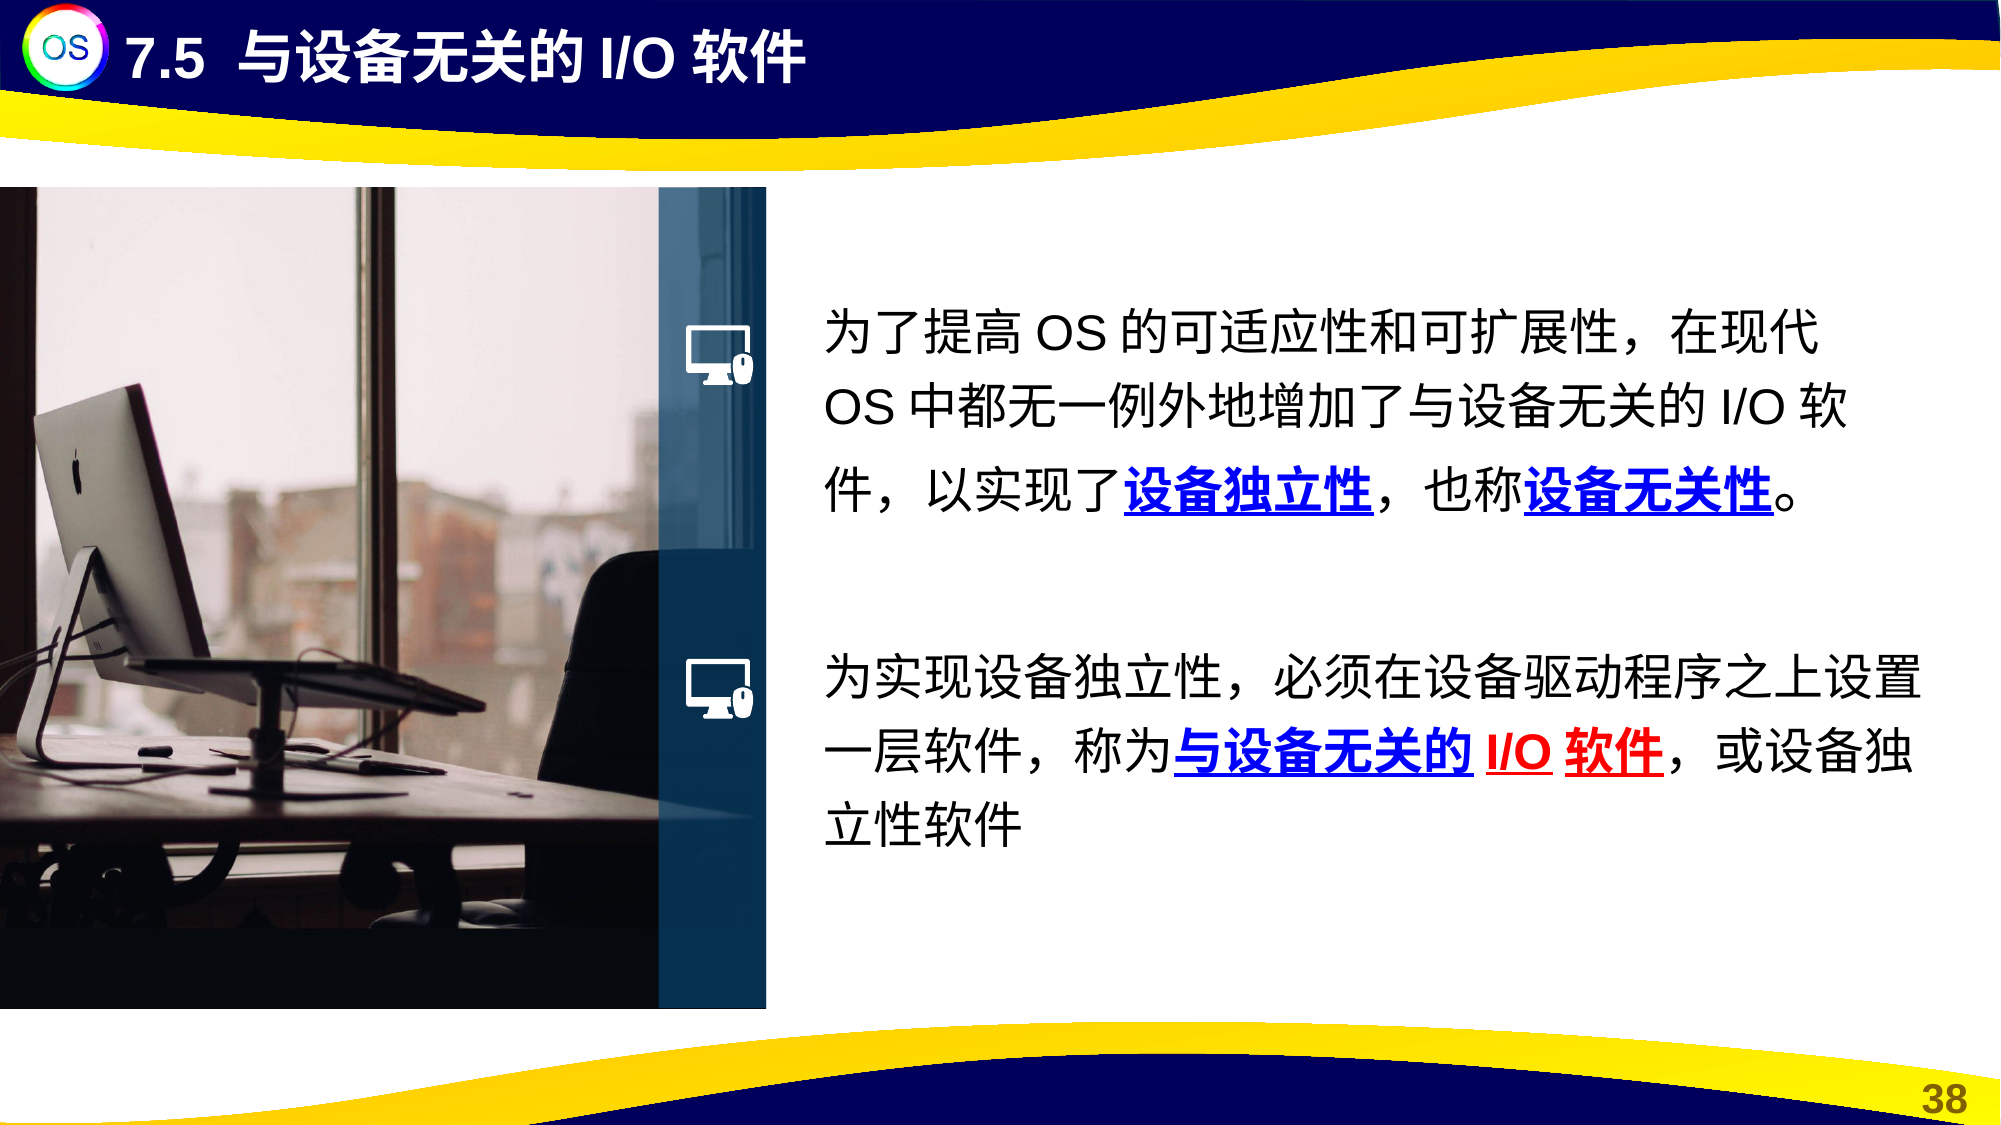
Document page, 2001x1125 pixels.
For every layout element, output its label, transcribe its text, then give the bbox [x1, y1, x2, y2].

picture [22, 3, 109, 91]
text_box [686, 263, 1898, 543]
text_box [686, 623, 1953, 862]
text_box 7.5 与设备无关的I/O软件 [109, 12, 1263, 98]
text_box [657, 186, 767, 1009]
text_box [0, 186, 657, 1009]
